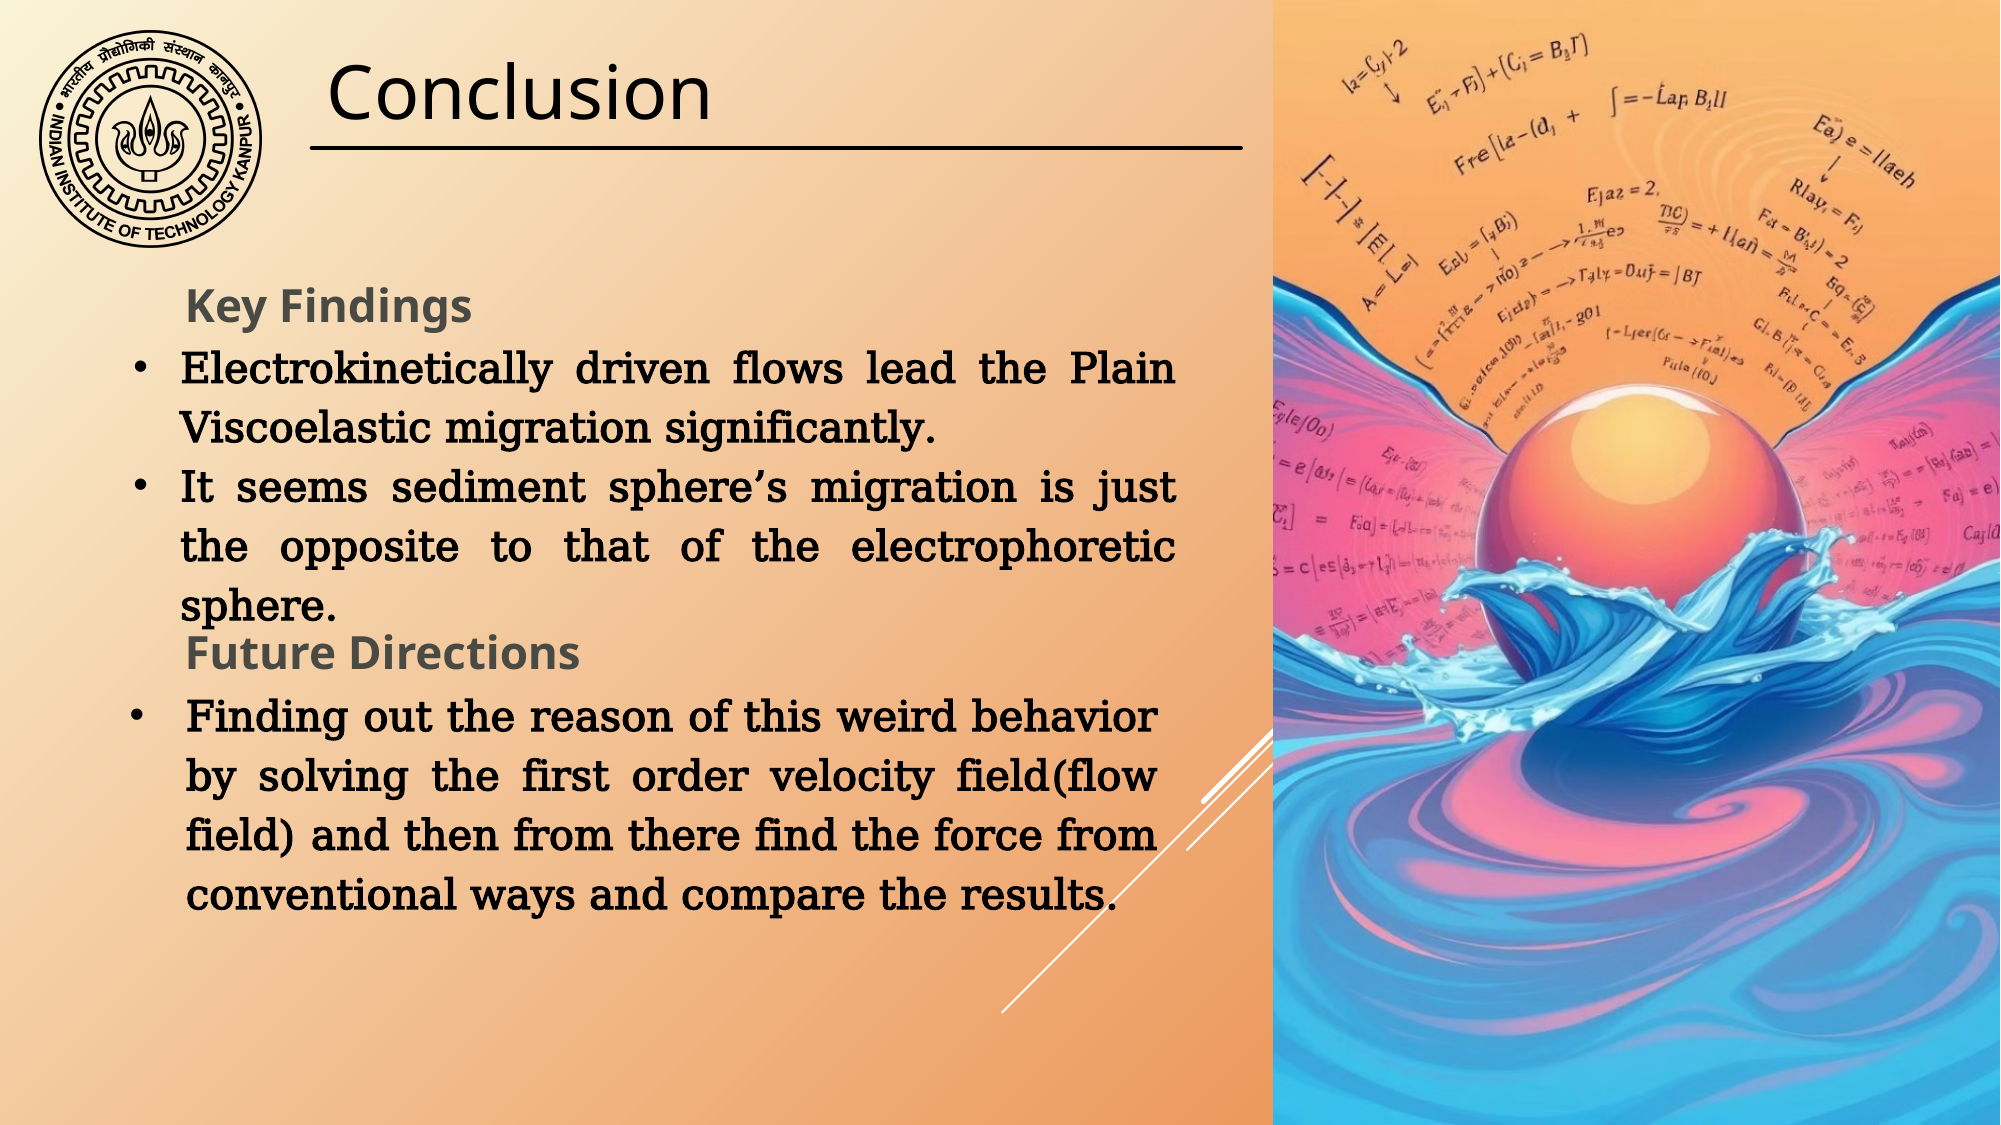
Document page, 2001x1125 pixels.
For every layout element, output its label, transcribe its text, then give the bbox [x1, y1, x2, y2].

text_box Future Directions [184, 621, 650, 679]
text_box Key Findings [184, 274, 552, 331]
picture [39, 30, 262, 248]
text_box Electrokinetically driven flows lead the Plain Viscoelastic migration significantly. It seems sediment sphere’s migration is just the opposite to that of the electrophoretic sphere. [133, 331, 1177, 565]
text_box Finding out the reason of this weird behavior by solving the first order velocity field(flow field) and then from there find the force from conventional ways and compare the results. [129, 679, 1159, 889]
text_box Conclusion [311, 36, 1273, 142]
picture [1273, 0, 2000, 1125]
